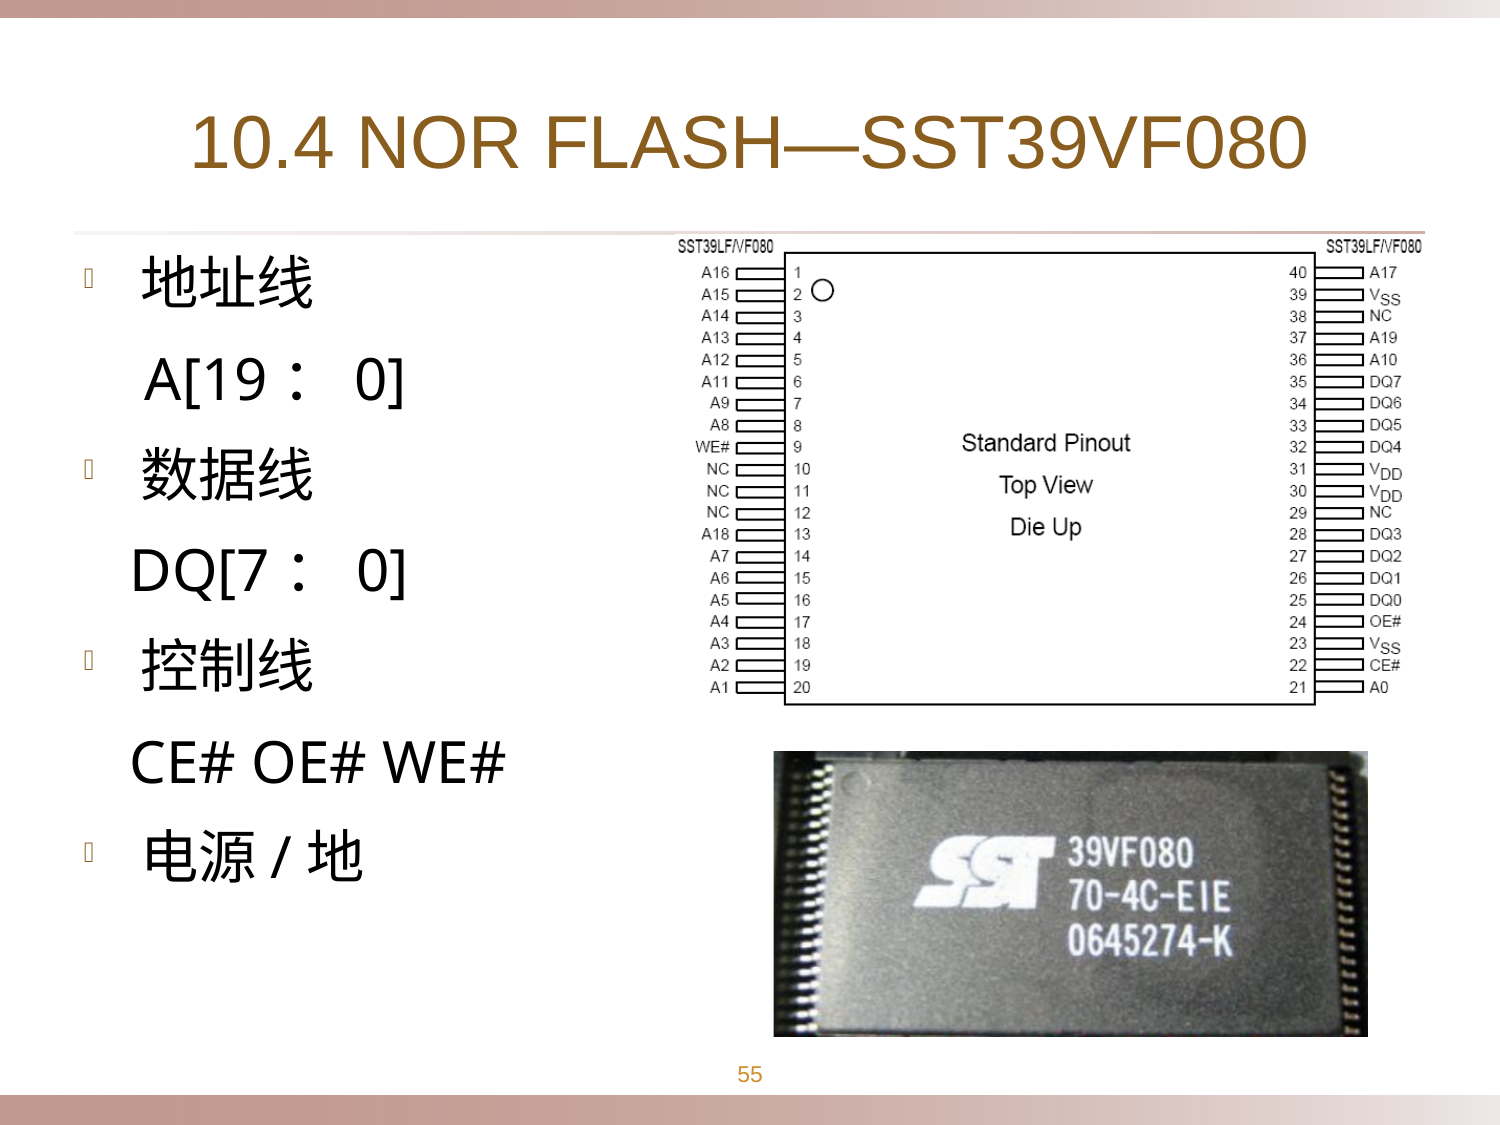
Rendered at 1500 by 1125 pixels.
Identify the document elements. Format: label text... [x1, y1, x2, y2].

picture [674, 234, 1430, 715]
text_box 地址线 A[19：0] 数据线 DQ[7：0] 控制线 CE# OE# WE# 电源/地 [69, 224, 609, 1000]
slide_number 55 [675, 1050, 825, 1097]
picture [773, 751, 1369, 1037]
title 10.4 NOR FLASH—SST39VF080 [75, 45, 1425, 233]
